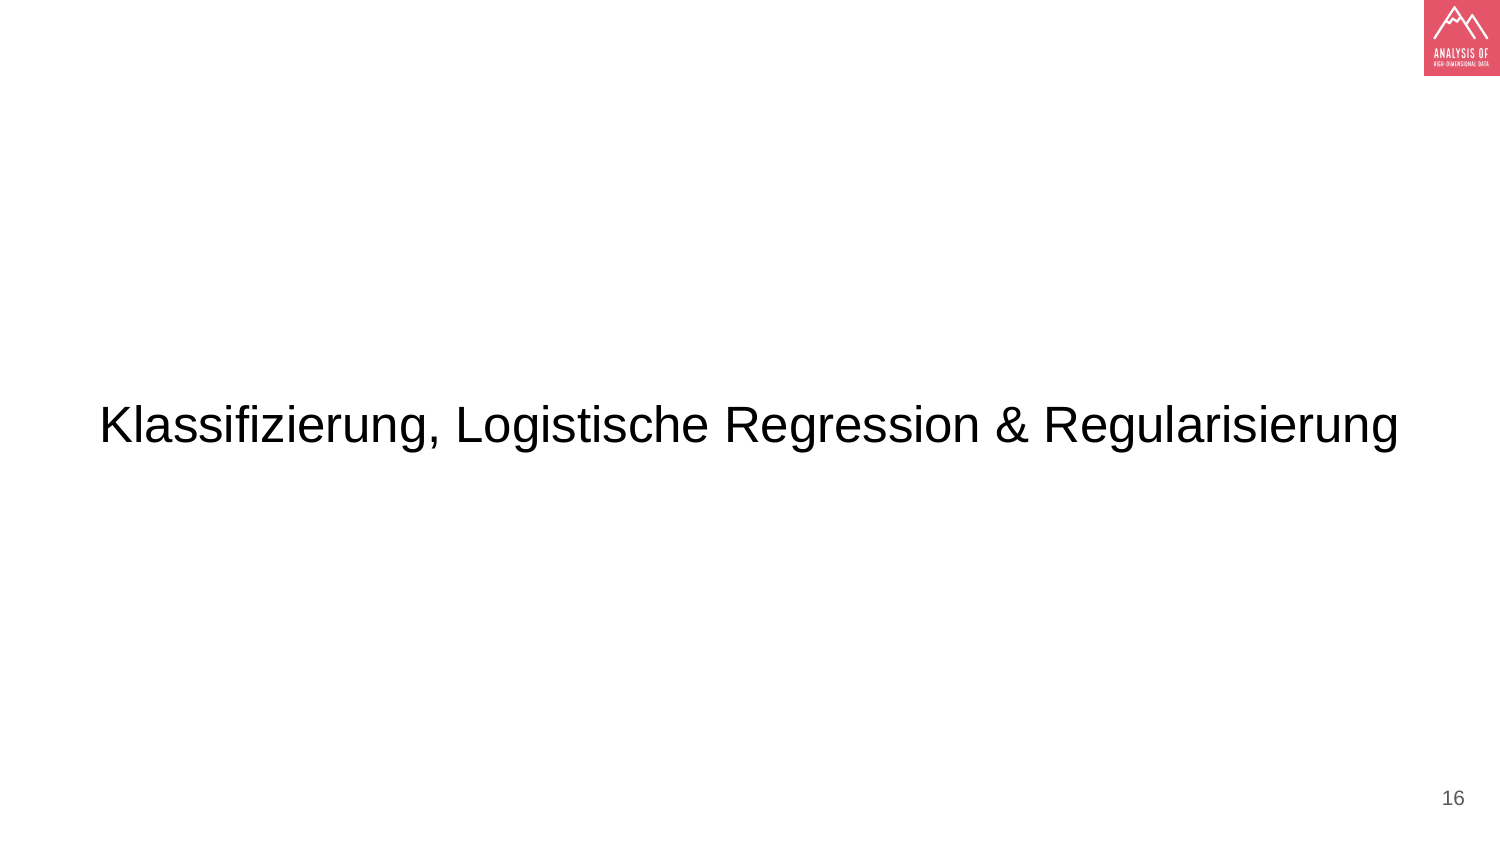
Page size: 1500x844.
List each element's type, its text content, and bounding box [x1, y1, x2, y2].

title Klassifizierung, Logistische Regression & Regularisierung [51, 352, 1449, 491]
slide_number ‹#› [1389, 764, 1480, 830]
picture [1424, 0, 1500, 76]
